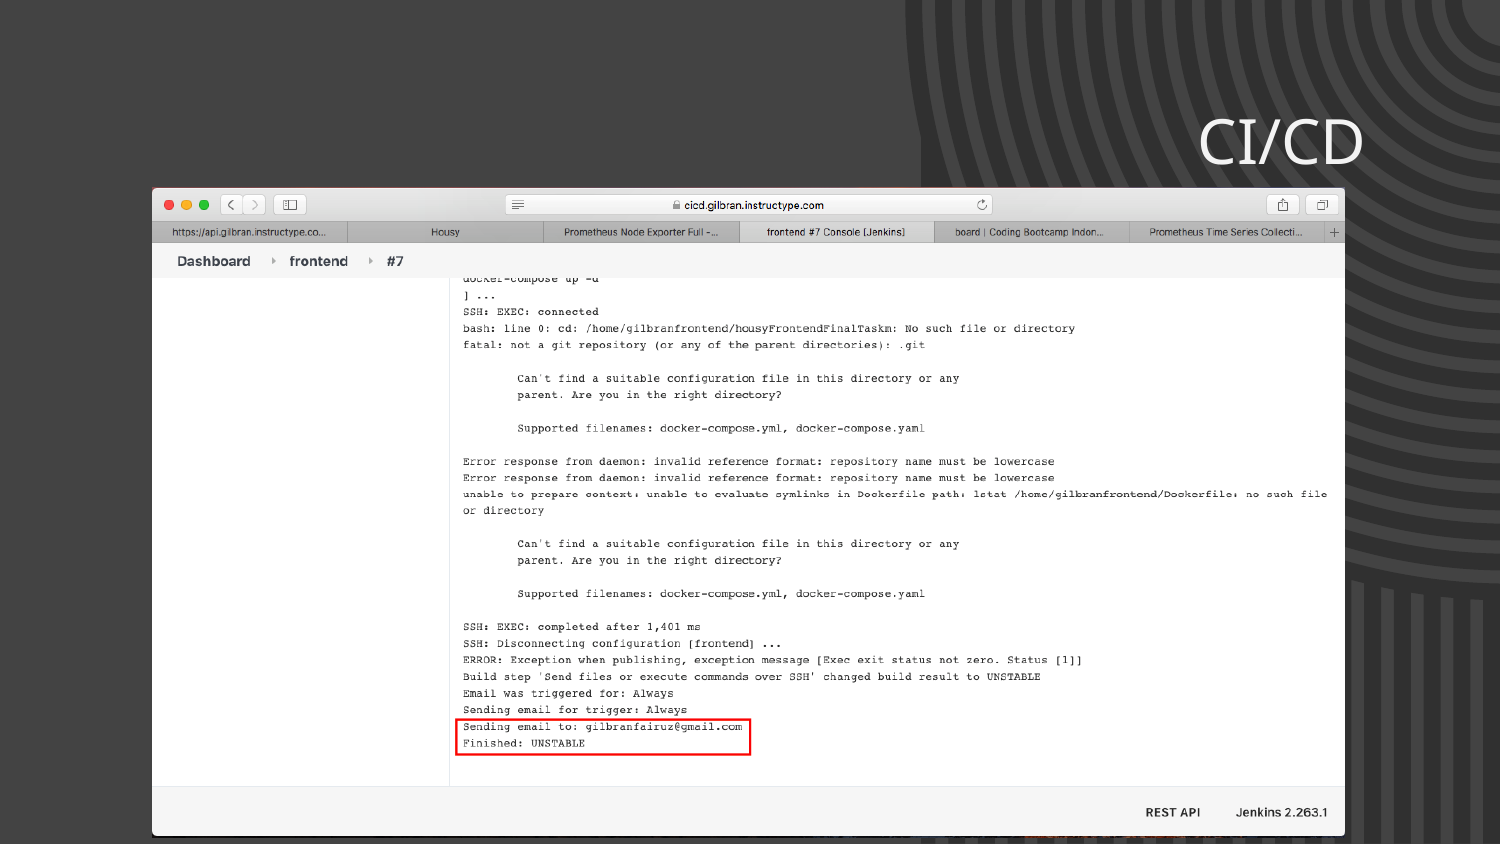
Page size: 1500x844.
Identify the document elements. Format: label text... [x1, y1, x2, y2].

picture [151, 187, 1345, 838]
title CI/CD [365, 87, 1382, 240]
